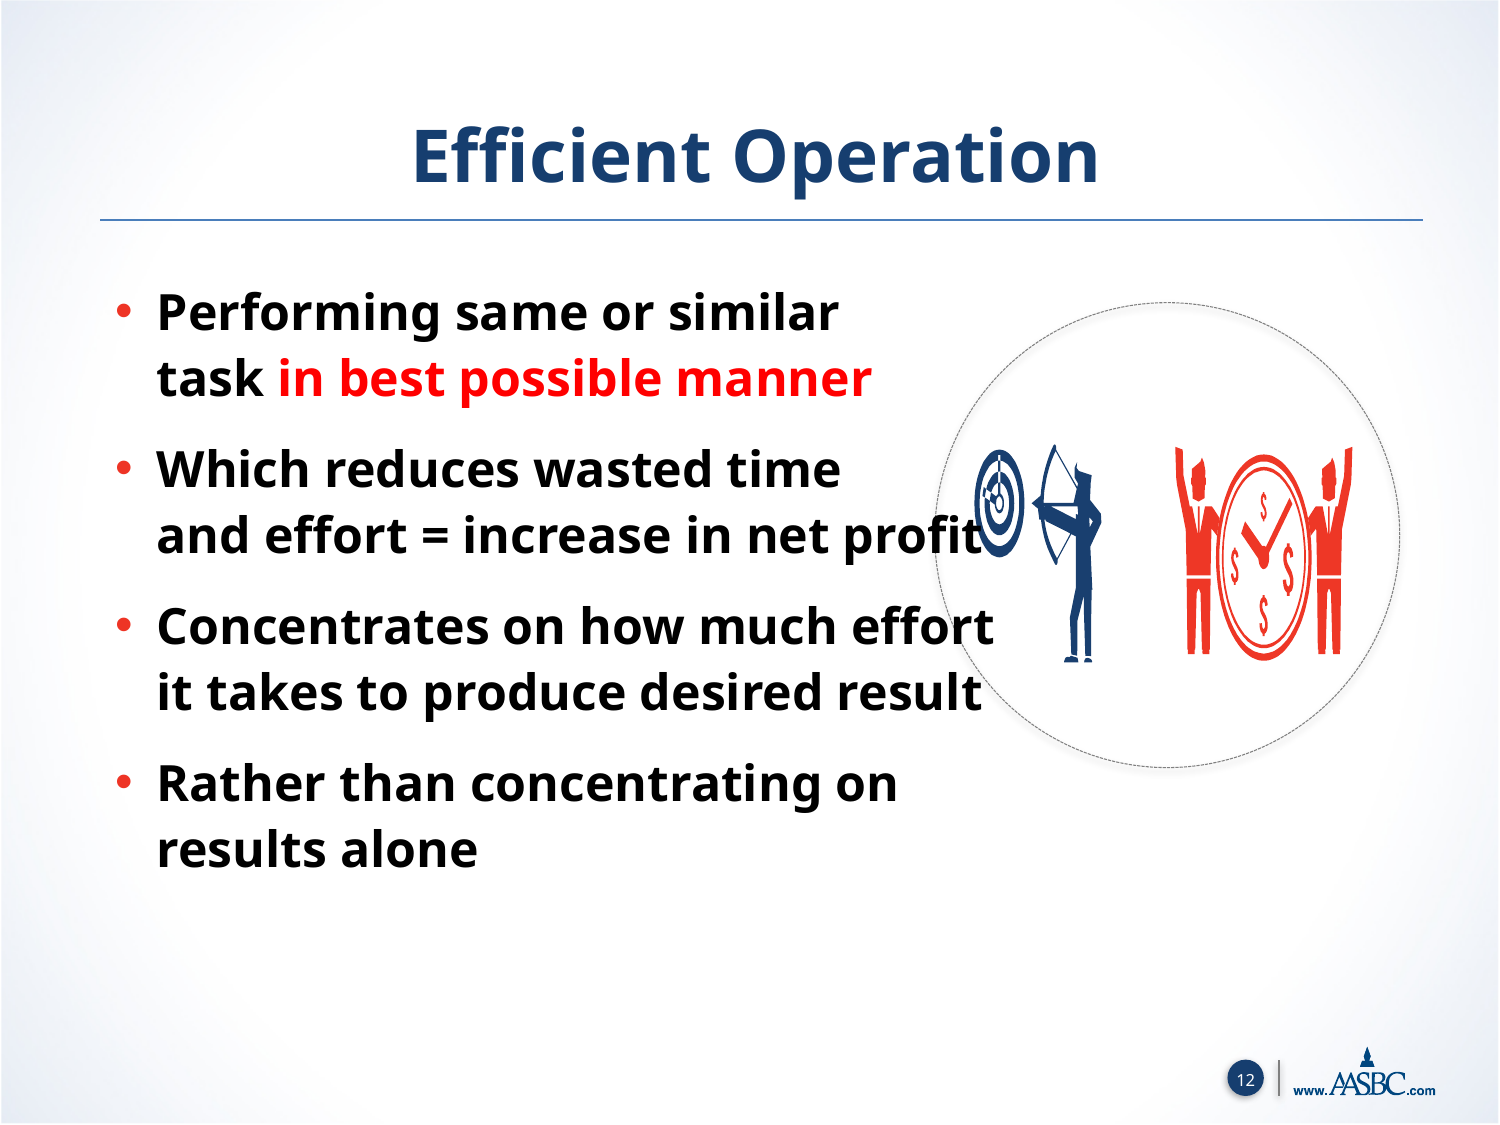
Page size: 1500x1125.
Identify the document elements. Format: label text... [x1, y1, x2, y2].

picture [0, 0, 1500, 1125]
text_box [934, 302, 1400, 768]
text_box Performing same or similar task in best possible manner Which reduces wasted time and effort = increase in net profit Concentrates on how much effort it takes to produce desired result Rather than concentrating on results alone [100, 267, 1069, 988]
text_box Efficient Operation [88, 101, 1424, 256]
